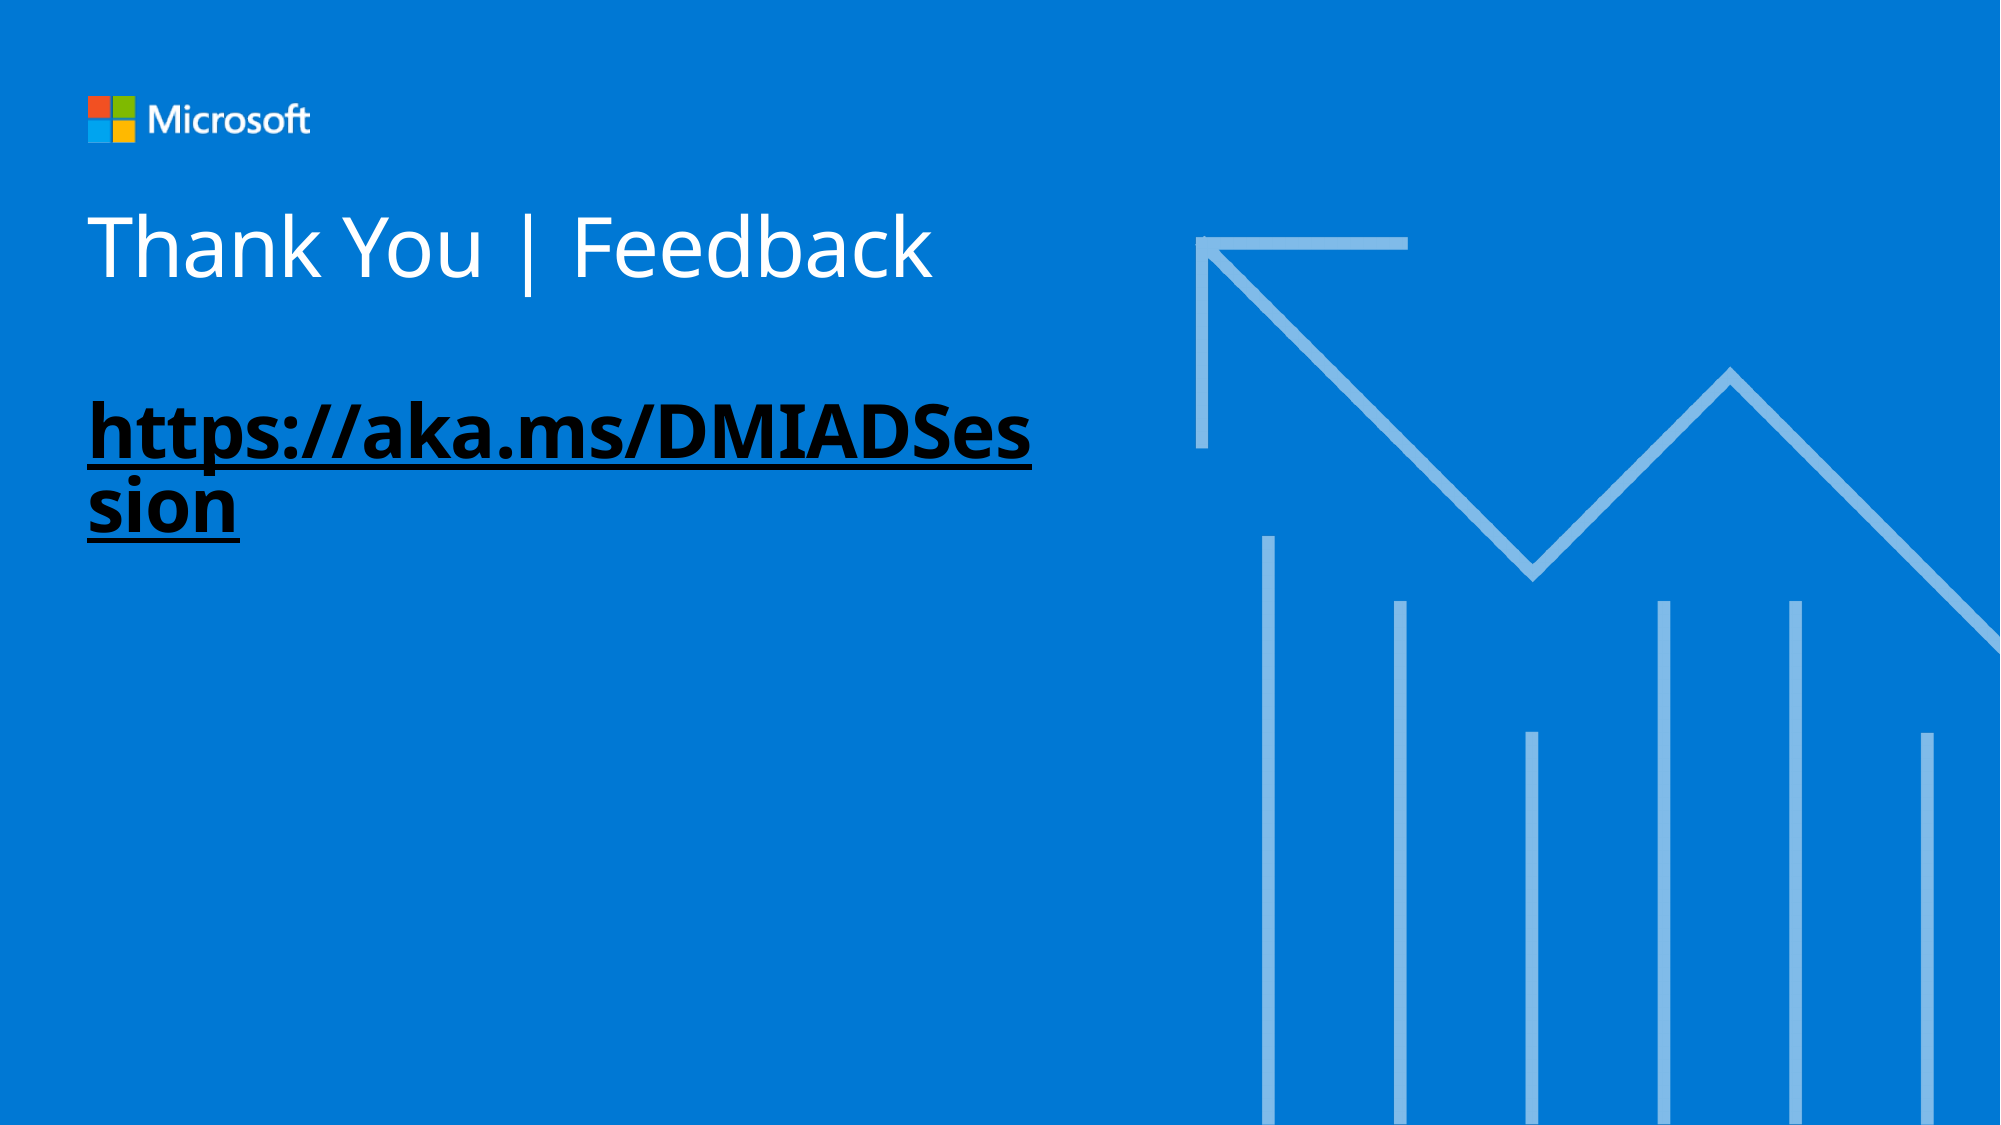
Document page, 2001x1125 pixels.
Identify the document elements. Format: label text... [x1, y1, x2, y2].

title Thank You | Feedback​ https://aka.ms/DMIADSession [87, 312, 1044, 668]
picture [88, 96, 310, 144]
picture [1195, 235, 2000, 1125]
